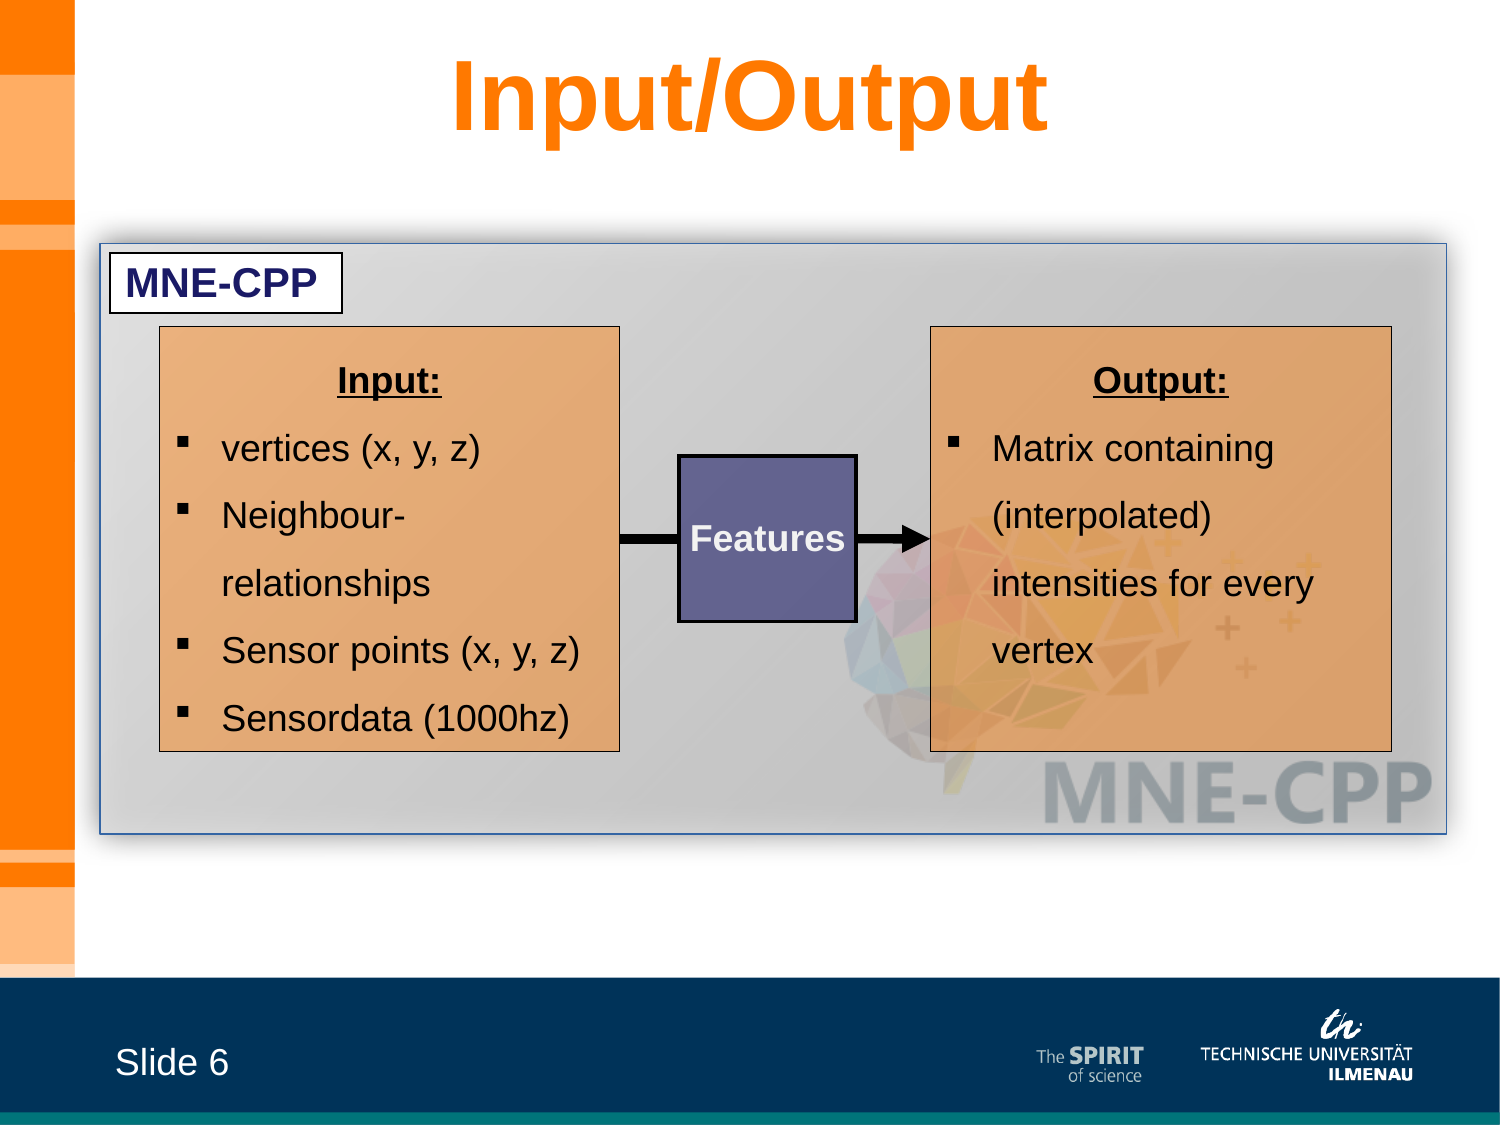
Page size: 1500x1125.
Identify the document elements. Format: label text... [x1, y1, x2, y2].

text_box Slide 6 [100, 1034, 491, 1092]
picture [1033, 1040, 1147, 1085]
picture [718, 456, 1500, 876]
text_box Output: Matrix containing (interpolated) intensities for every vertex [930, 326, 1392, 456]
text_box Features [678, 455, 857, 623]
text_box [100, 243, 1447, 835]
picture [1200, 1009, 1413, 1081]
text_box Input/Output [0, 28, 1500, 137]
text_box Input: vertices (x, y, z) Neighbour-relationships Sensor points (x, y, z) Sensordata (1000hz) [159, 326, 620, 752]
text_box MNE-CPP [109, 252, 343, 314]
